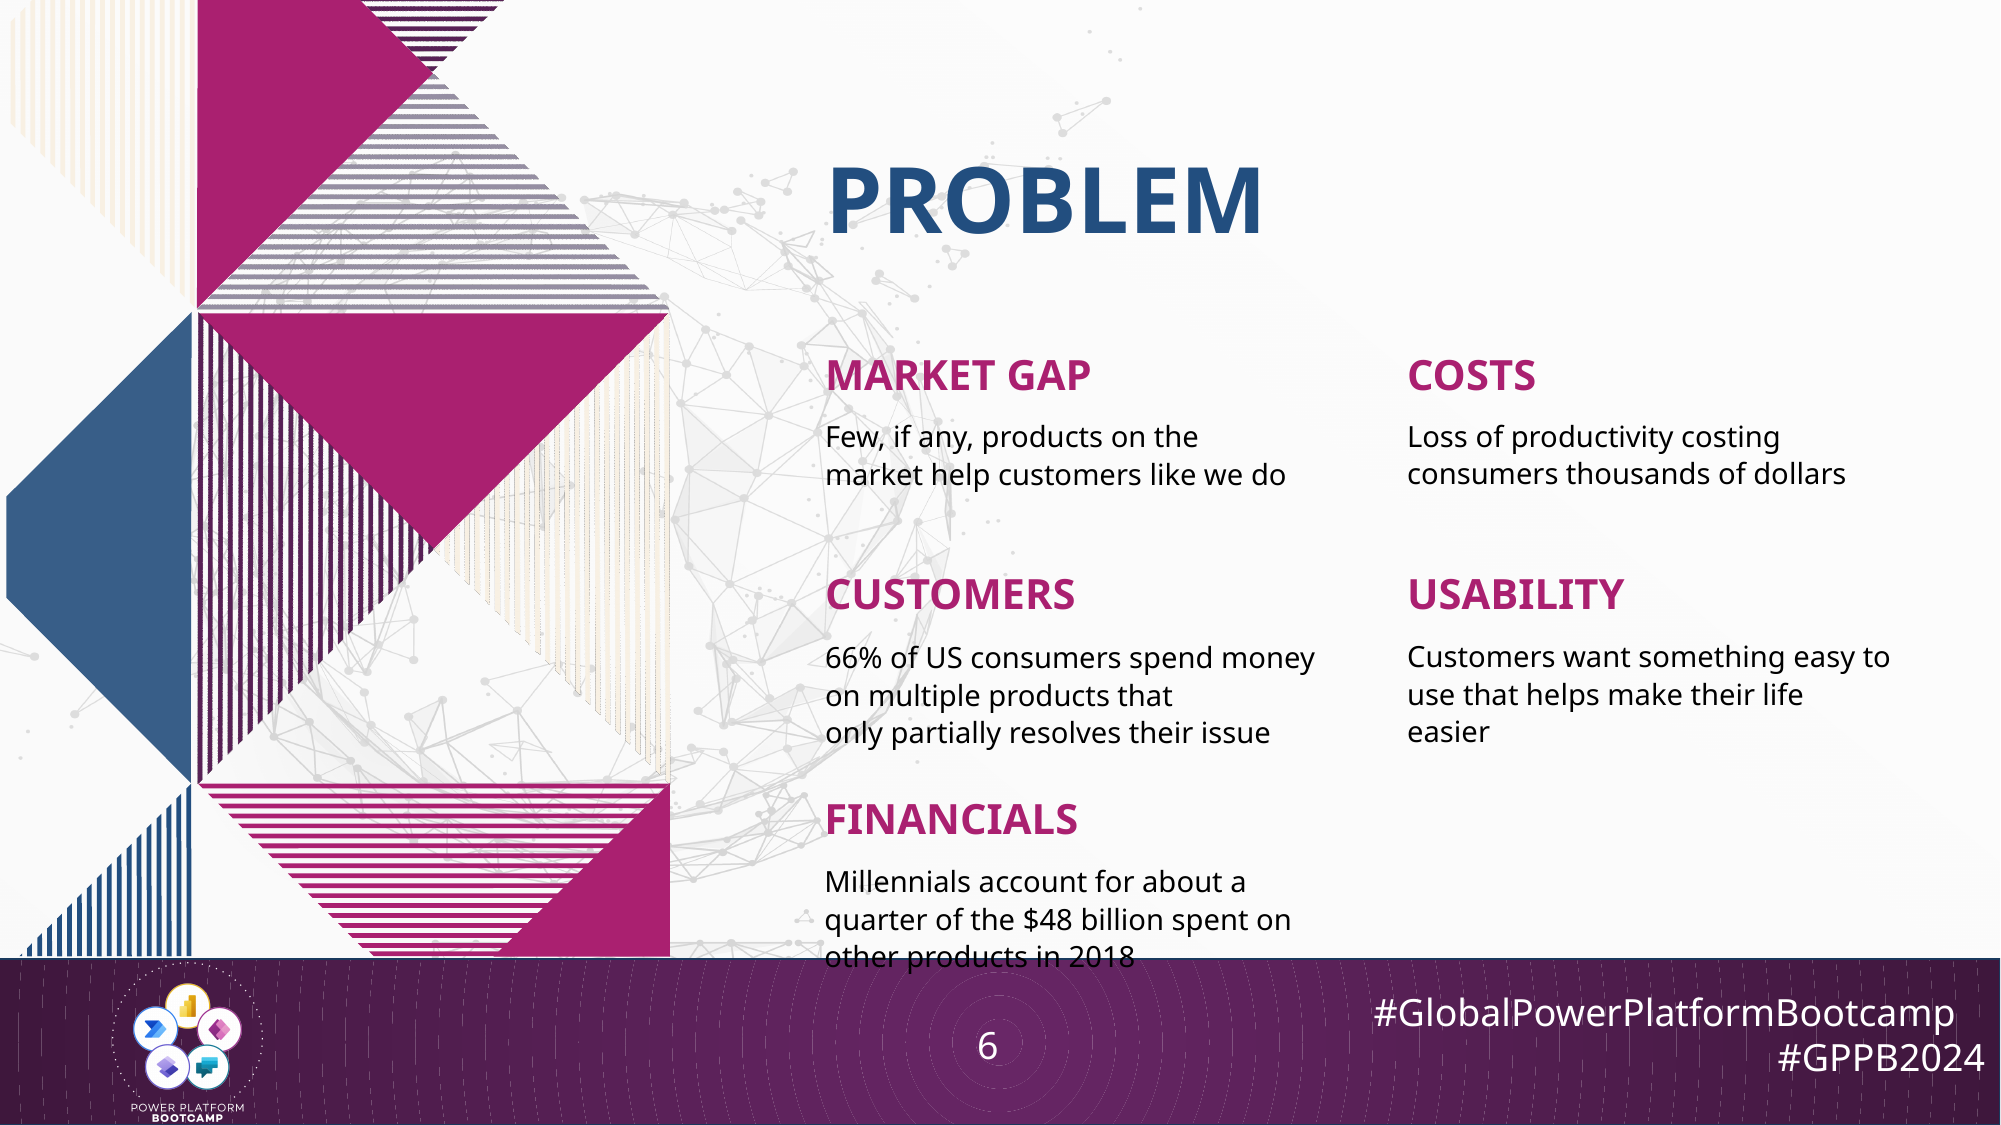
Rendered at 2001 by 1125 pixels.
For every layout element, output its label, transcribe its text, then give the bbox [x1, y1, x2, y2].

list COSTS [1392, 341, 1918, 402]
list CUSTOMERS [810, 560, 1335, 621]
picture [0, 505, 6, 591]
picture [434, 313, 904, 784]
picture [191, 312, 433, 783]
picture [112, 962, 263, 1122]
list MARKET GAP [810, 341, 1335, 402]
text_box 6 [962, 1014, 1038, 1075]
list Loss of productivity costing consumers thousands of dollars [1392, 407, 1918, 528]
picture [198, 73, 669, 313]
list Few, if any, products on the market help customers like we do [810, 408, 1335, 529]
list Millennials account for about a quarter of the $48 billion spent on other products in 2018 [809, 853, 1335, 974]
picture [361, 0, 504, 72]
list 66% of US consumers spend money on multiple products that only partially resolves their issue [810, 629, 1335, 750]
list USABILITY [1392, 560, 1918, 621]
list Customers want something easy to use that helps make their life easier [1392, 628, 1918, 749]
title PROBLEM [810, 147, 1850, 365]
list FINANCIALS [809, 785, 1335, 846]
